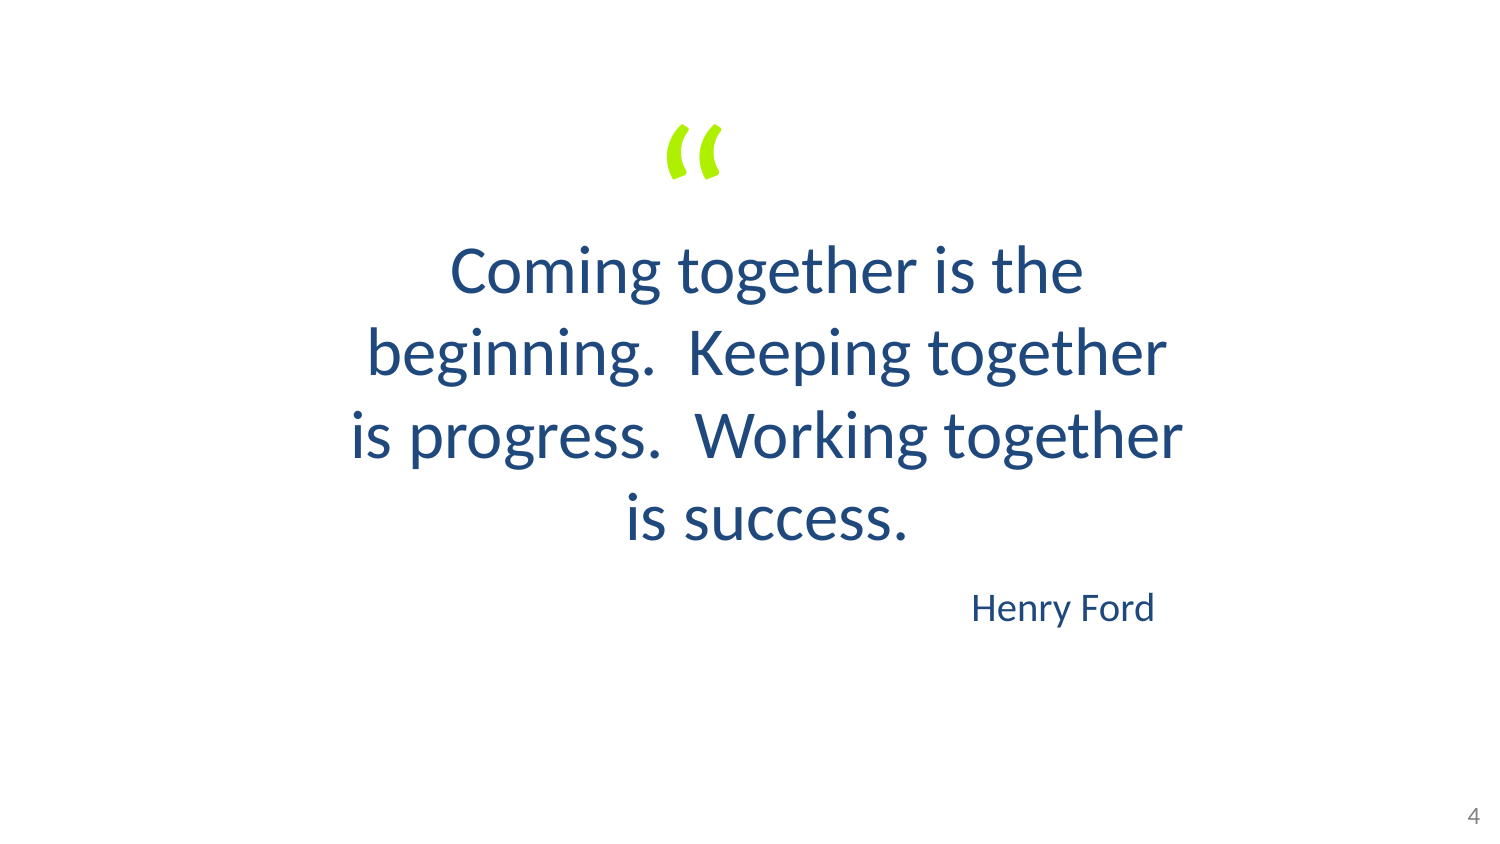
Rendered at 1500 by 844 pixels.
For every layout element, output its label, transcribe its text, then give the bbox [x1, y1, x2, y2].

text_box “ [637, 56, 830, 213]
text_box Henry Ford [960, 569, 1204, 641]
text_box Coming together is the beginning. Keeping together is progress. Working together is success. [332, 213, 1204, 566]
